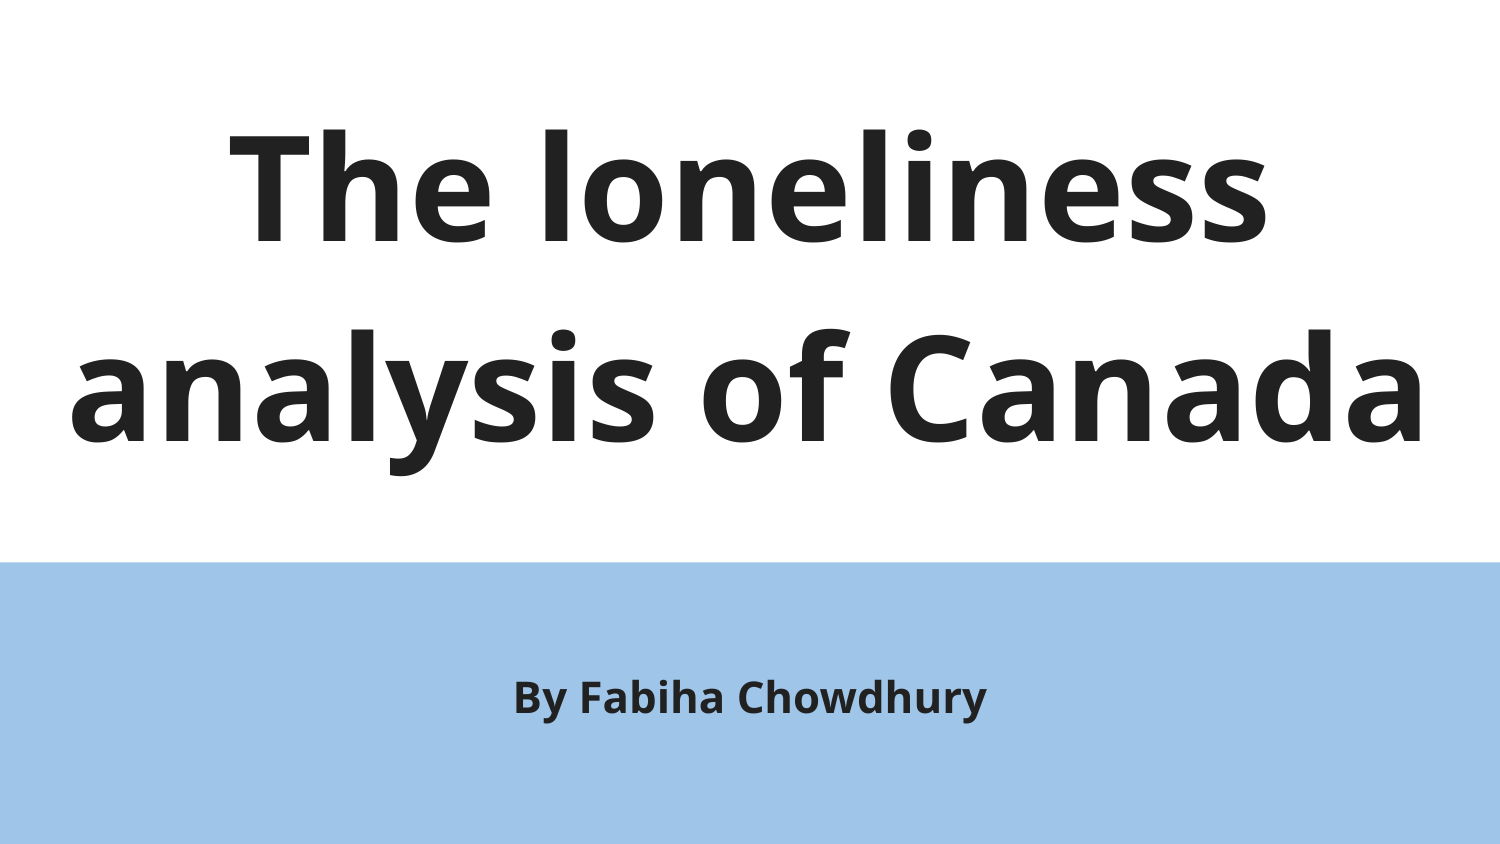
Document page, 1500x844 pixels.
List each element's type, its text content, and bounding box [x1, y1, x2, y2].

title The loneliness analysis of Canada [51, 64, 1449, 506]
subtitle By Fabiha Chowdhury [51, 638, 1449, 755]
